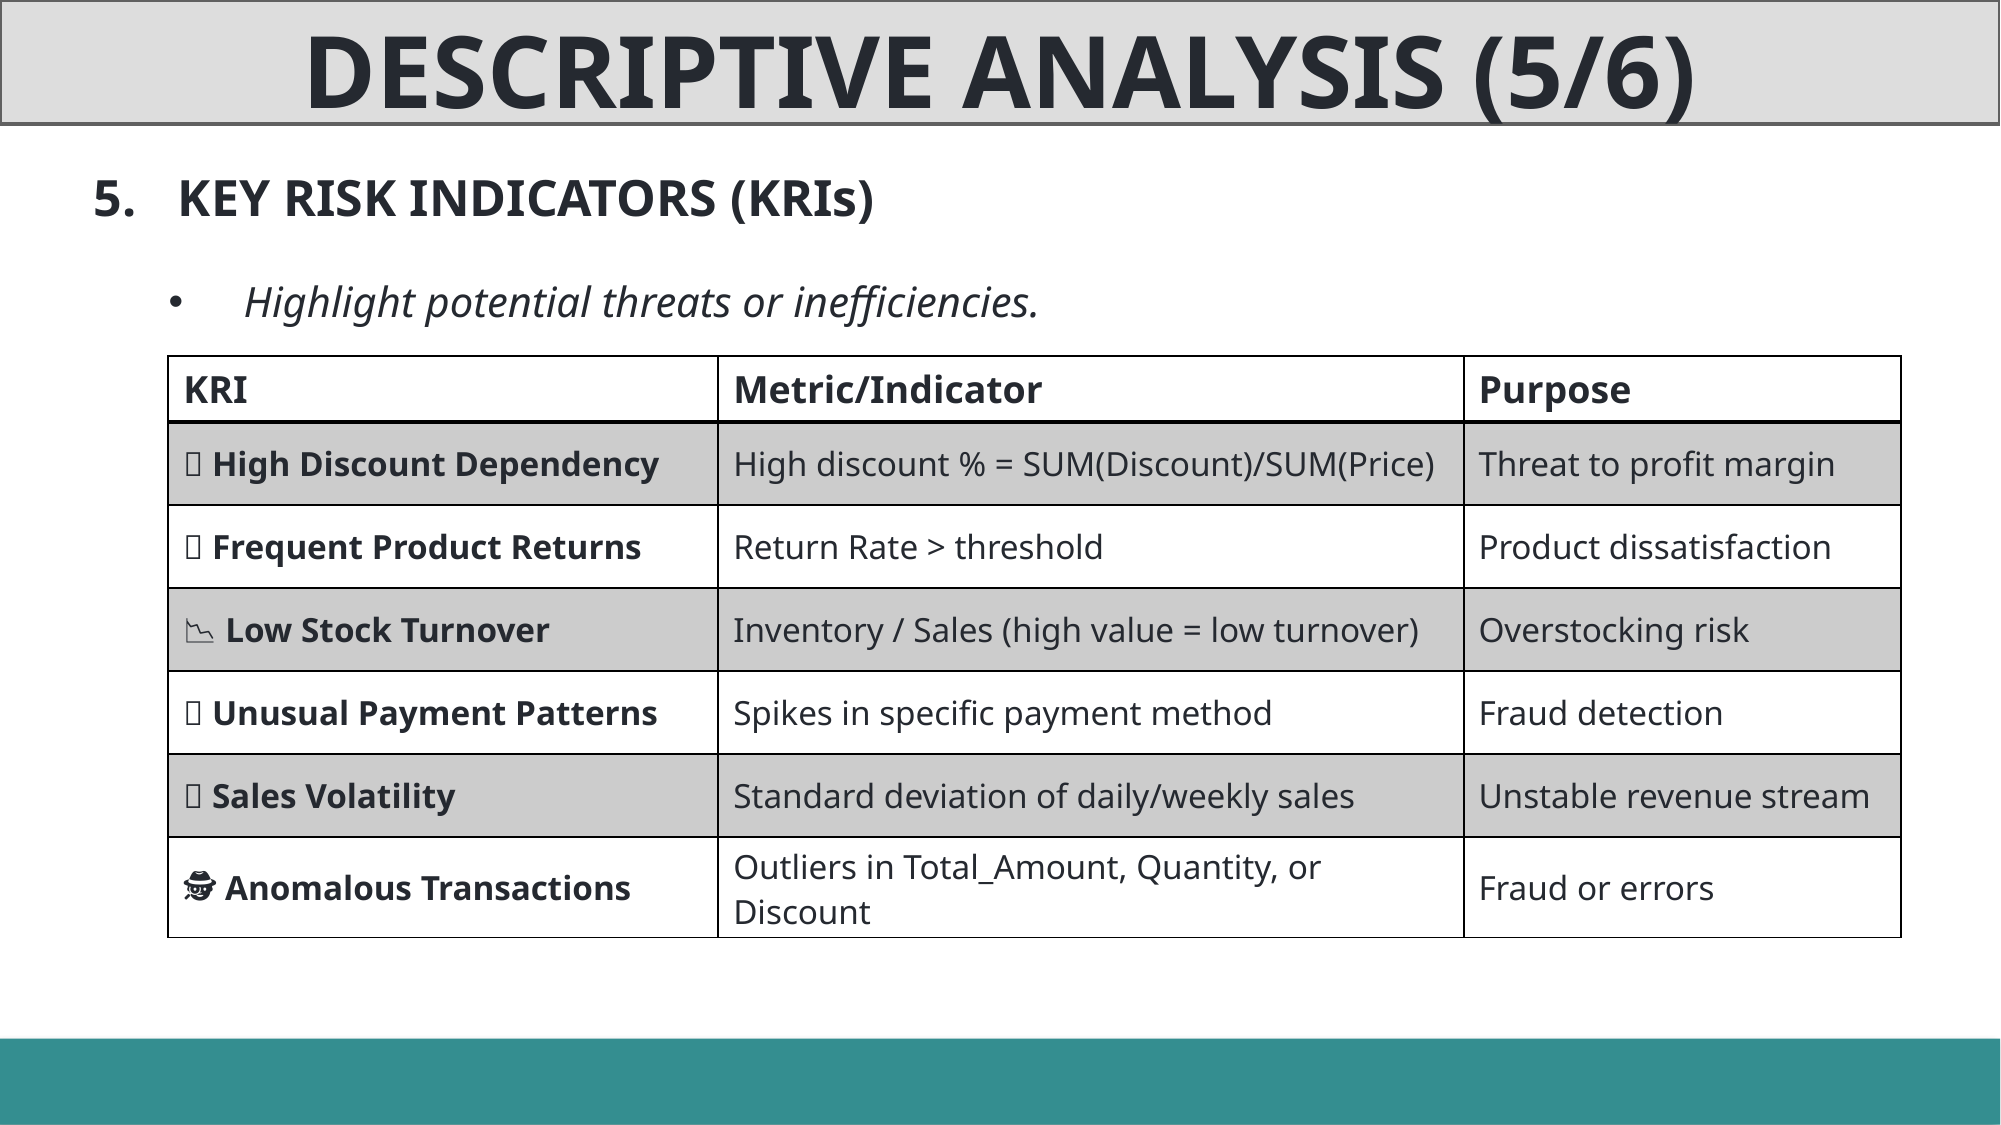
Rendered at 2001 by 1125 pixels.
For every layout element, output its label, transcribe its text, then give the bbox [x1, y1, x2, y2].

table_cell 🕵️ Anomalous Transactions [169, 838, 717, 937]
table_header Metric/Indicator [719, 357, 1463, 420]
table_cell 🛑 High Discount Dependency [169, 424, 717, 504]
table_cell Outliers in Total_Amount, Quantity, or Discount [719, 838, 1463, 937]
table_cell Fraud detection [1465, 672, 1900, 753]
table_header Purpose [1465, 357, 1900, 420]
table_cell Return Rate > threshold [719, 506, 1463, 587]
table_cell 📉 Low Stock Turnover [169, 589, 717, 670]
table_cell Fraud or errors [1465, 838, 1900, 937]
table_header KRI [169, 357, 717, 420]
table_cell Standard deviation of daily/weekly sales [719, 755, 1463, 836]
text_box KEY RISK INDICATORS (KRIs) Highlight potential threats or inefficiencies. [78, 158, 1925, 334]
table_cell Product dissatisfaction [1465, 506, 1900, 587]
table_cell High discount % = SUM(Discount)/SUM(Price) [719, 424, 1463, 504]
table_cell 🧮 Sales Volatility [169, 755, 717, 836]
table_cell Unstable revenue stream [1465, 755, 1900, 836]
table_cell Inventory / Sales (high value = low turnover) [719, 589, 1463, 670]
table_cell Threat to profit margin [1465, 424, 1900, 504]
table_cell 💵 Unusual Payment Patterns [169, 672, 717, 753]
table_cell 🚫 Frequent Product Returns [169, 506, 717, 587]
table_cell Spikes in specific payment method [719, 672, 1463, 753]
text_box DESCRIPTIVE ANALYSIS (5/6) [0, 0, 2000, 126]
table_cell Overstocking risk [1465, 589, 1900, 670]
